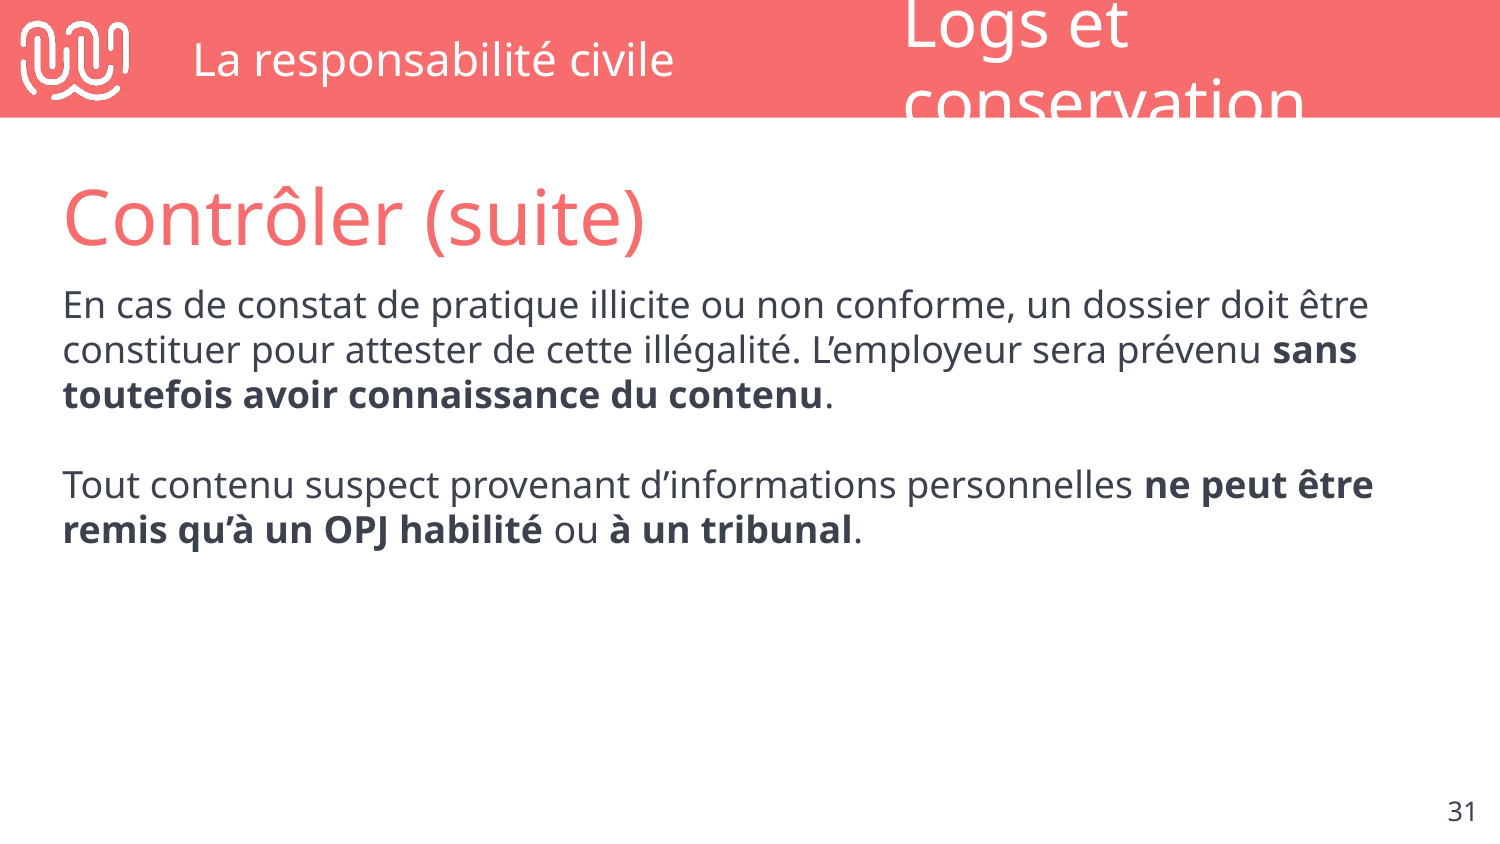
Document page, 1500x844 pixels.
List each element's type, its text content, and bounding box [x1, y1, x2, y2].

title La responsabilité civile [192, 0, 896, 118]
list En cas de constat de pratique illicite ou non conforme, un dossier doit être constituer pour attester de cette illégalité. L’employeur sera prévenu sans toutefois avoir connaissance du contenu. Tout contenu suspect provenant d’informations personnelles ne peut être remis qu’à un OPJ habilité ou à un tribunal. [62, 281, 1441, 800]
picture [20, 20, 134, 101]
slide_number ‹#› [1403, 779, 1494, 844]
title Contrôler (suite) [62, 168, 1452, 256]
subtitle Logs et conservation [902, 31, 1479, 91]
